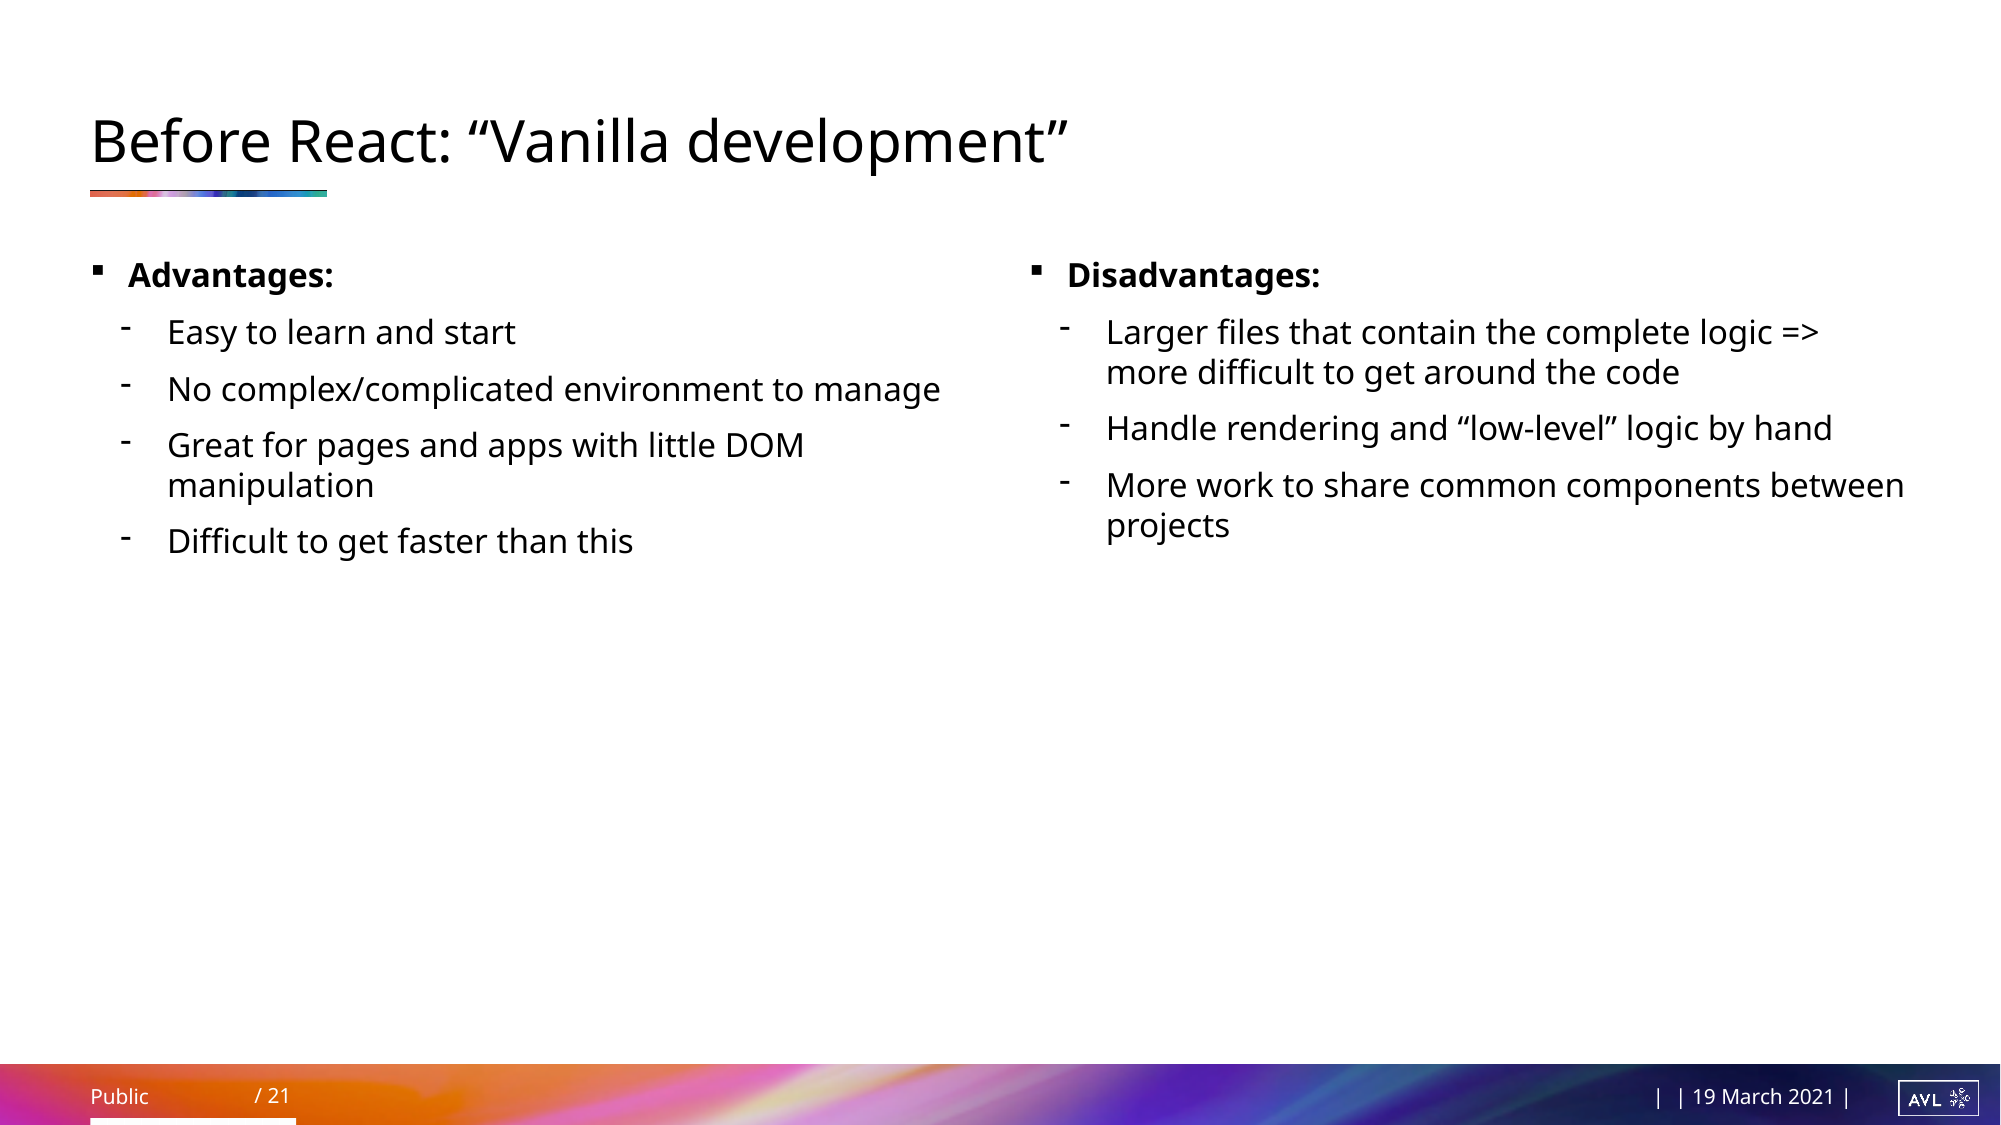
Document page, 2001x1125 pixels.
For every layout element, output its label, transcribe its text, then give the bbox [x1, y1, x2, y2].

picture [90, 190, 327, 197]
picture [0, 1064, 2001, 1125]
list Disadvantages: Larger files that contain the complete logic => more difficult to get around the code Handle rendering and “low-level” logic by hand More work to share common components between projects [1029, 254, 1910, 1000]
list Advantages: Easy to learn and start No complex/complicated environment to manage Great for pages and apps with little DOM manipulation Difficult to get faster than this [90, 254, 971, 1000]
title Before React: “Vanilla development” [90, 30, 1910, 175]
